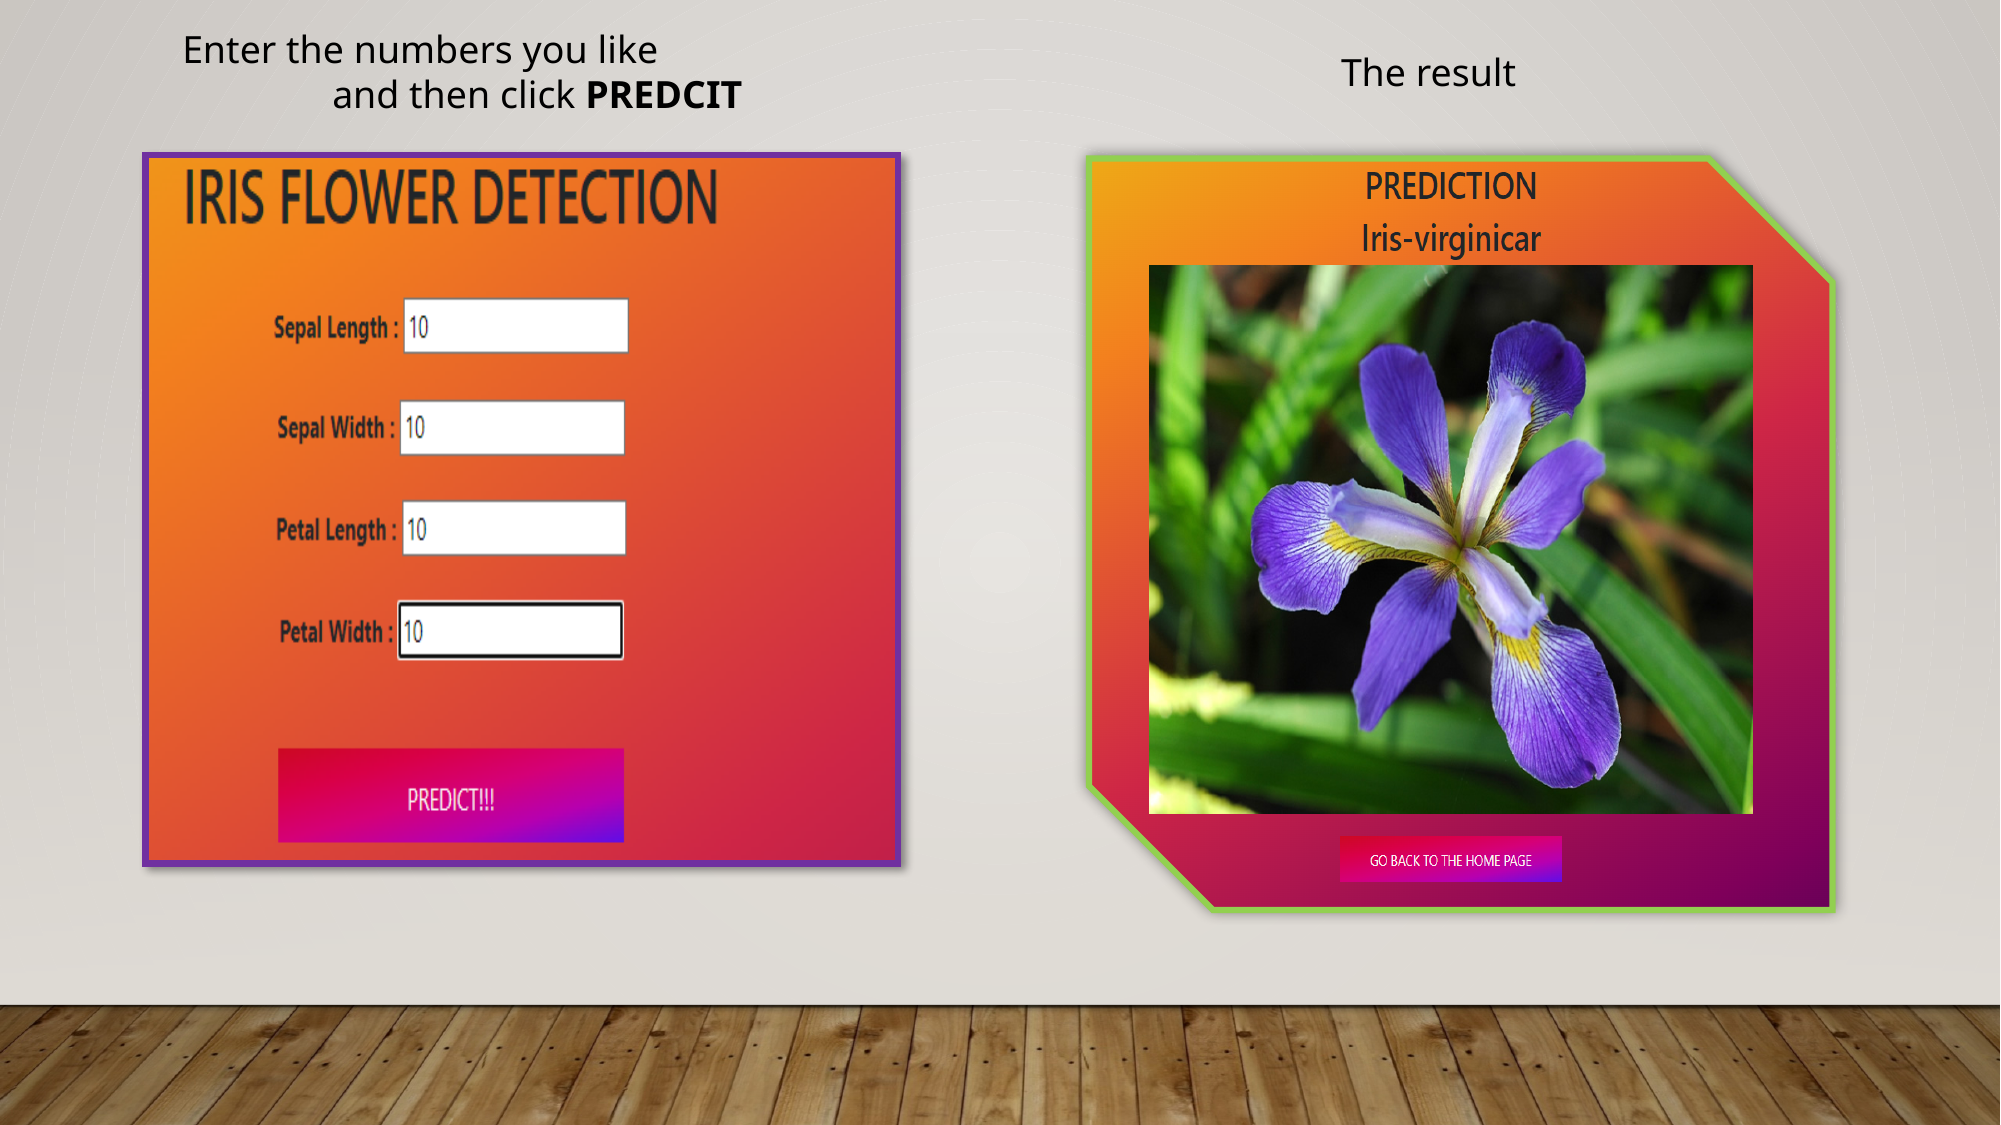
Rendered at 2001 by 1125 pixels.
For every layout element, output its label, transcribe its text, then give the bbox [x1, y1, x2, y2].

picture [1088, 158, 1833, 911]
text_box Enter the numbers you like and then click PREDCIT [167, 18, 896, 124]
picture [148, 158, 896, 861]
text_box The result [1326, 41, 2000, 101]
picture [0, 1005, 2000, 1125]
